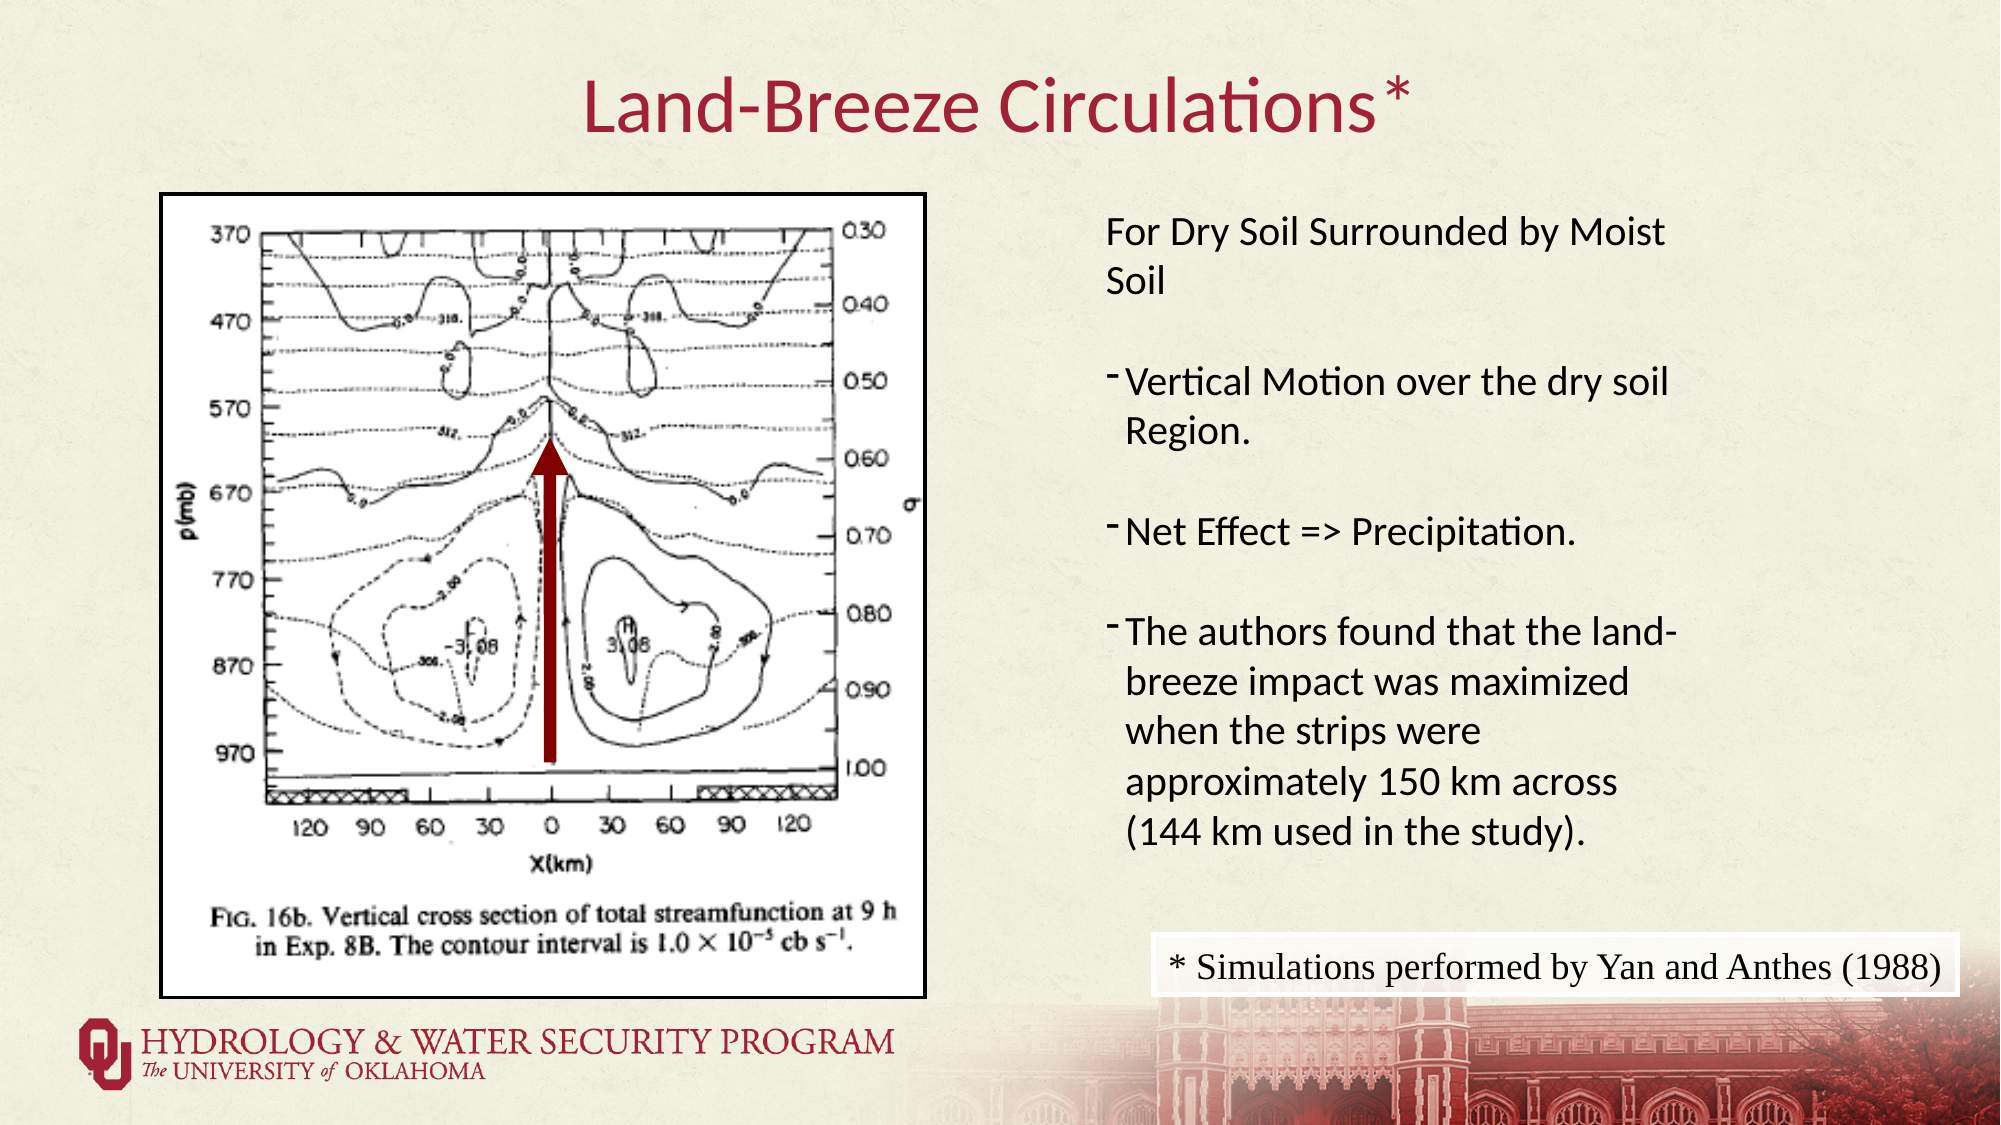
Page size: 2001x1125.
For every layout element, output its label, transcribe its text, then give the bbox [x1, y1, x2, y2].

text_box * Simulations performed by Yan and Anthes (1988) [1153, 934, 1958, 995]
picture [0, 0, 2000, 1125]
text_box For Dry Soil Surrounded by Moist Soil Vertical Motion over the dry soil Region. Net Effect => Precipitation. The authors found that the land-breeze impact was maximized when the strips were approximately 150 km across (144 km used in the study). [1091, 195, 1704, 861]
title Land-Breeze Circulations* [99, 45, 1900, 157]
